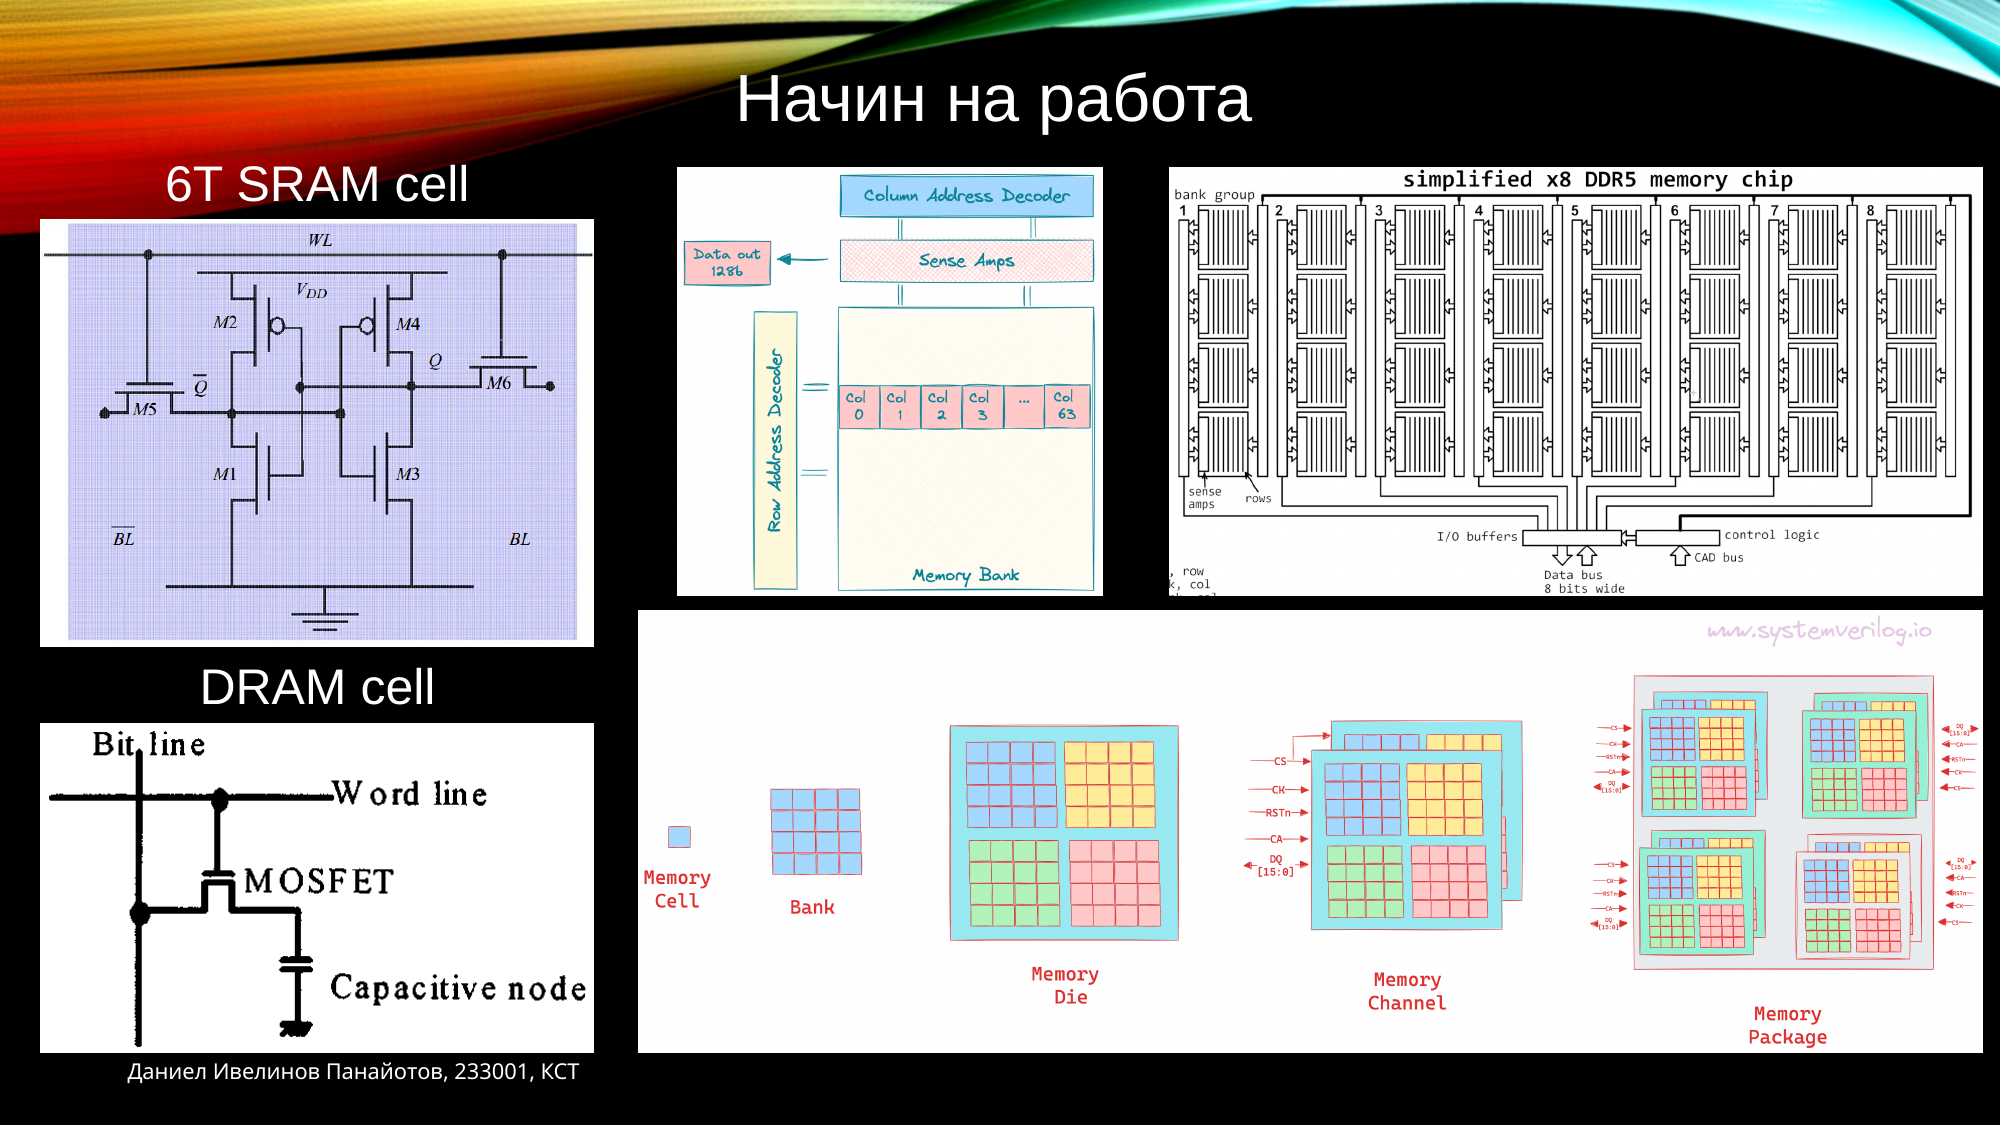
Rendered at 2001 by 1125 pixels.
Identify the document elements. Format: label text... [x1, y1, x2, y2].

text_box DRAM cell [145, 648, 490, 722]
text_box 6T SRAM cell [135, 143, 500, 219]
picture [0, 0, 2000, 648]
text_box Начин на работа [683, 47, 1305, 143]
picture [638, 610, 1983, 1054]
footer Даниел Ивелинов Панайотов, 233001, КСТ [112, 1042, 1388, 1103]
picture [40, 723, 595, 1053]
